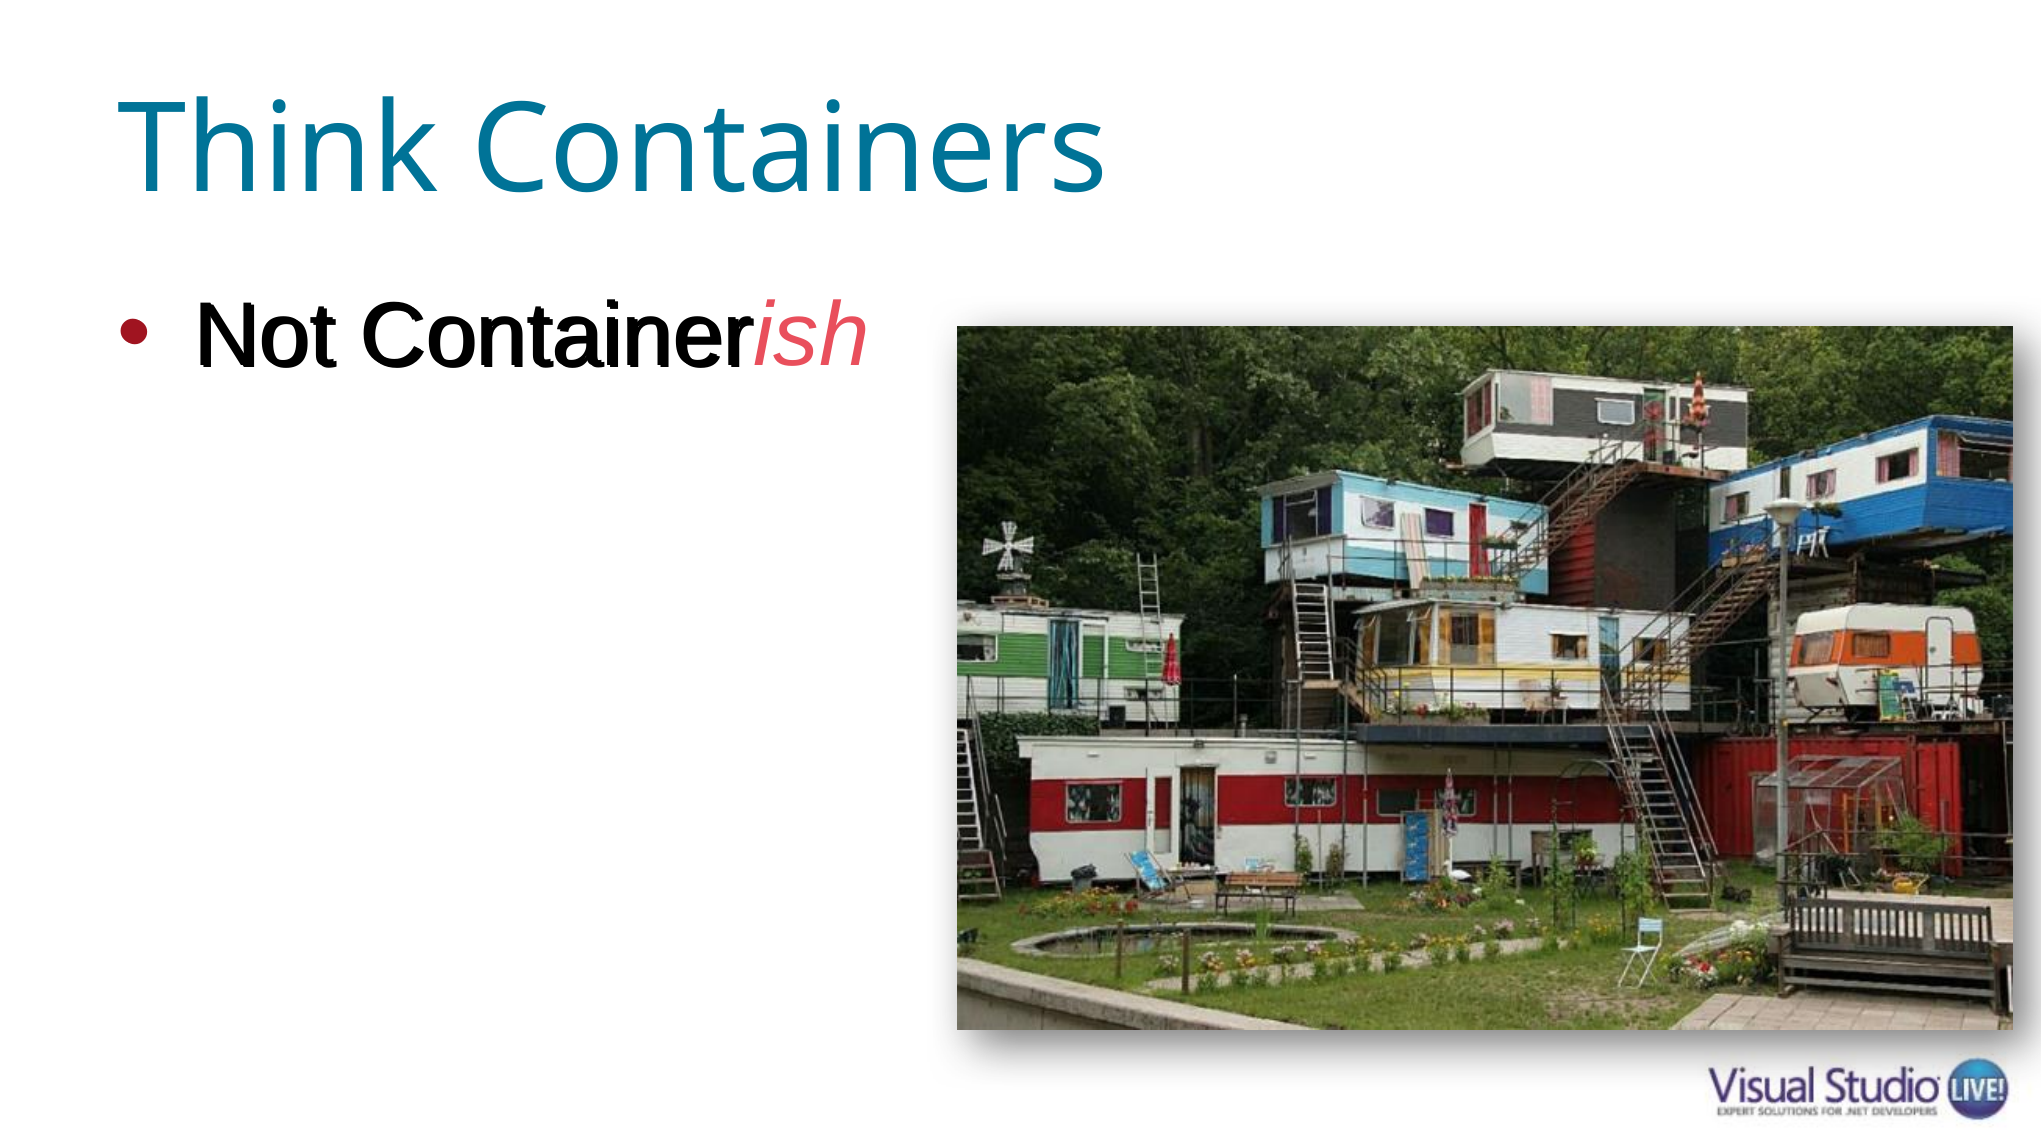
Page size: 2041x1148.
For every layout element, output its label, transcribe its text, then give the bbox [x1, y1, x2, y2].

picture [0, 0, 2041, 1148]
title Think Containers [101, 45, 1939, 238]
list Not Containerish [101, 267, 1939, 1026]
